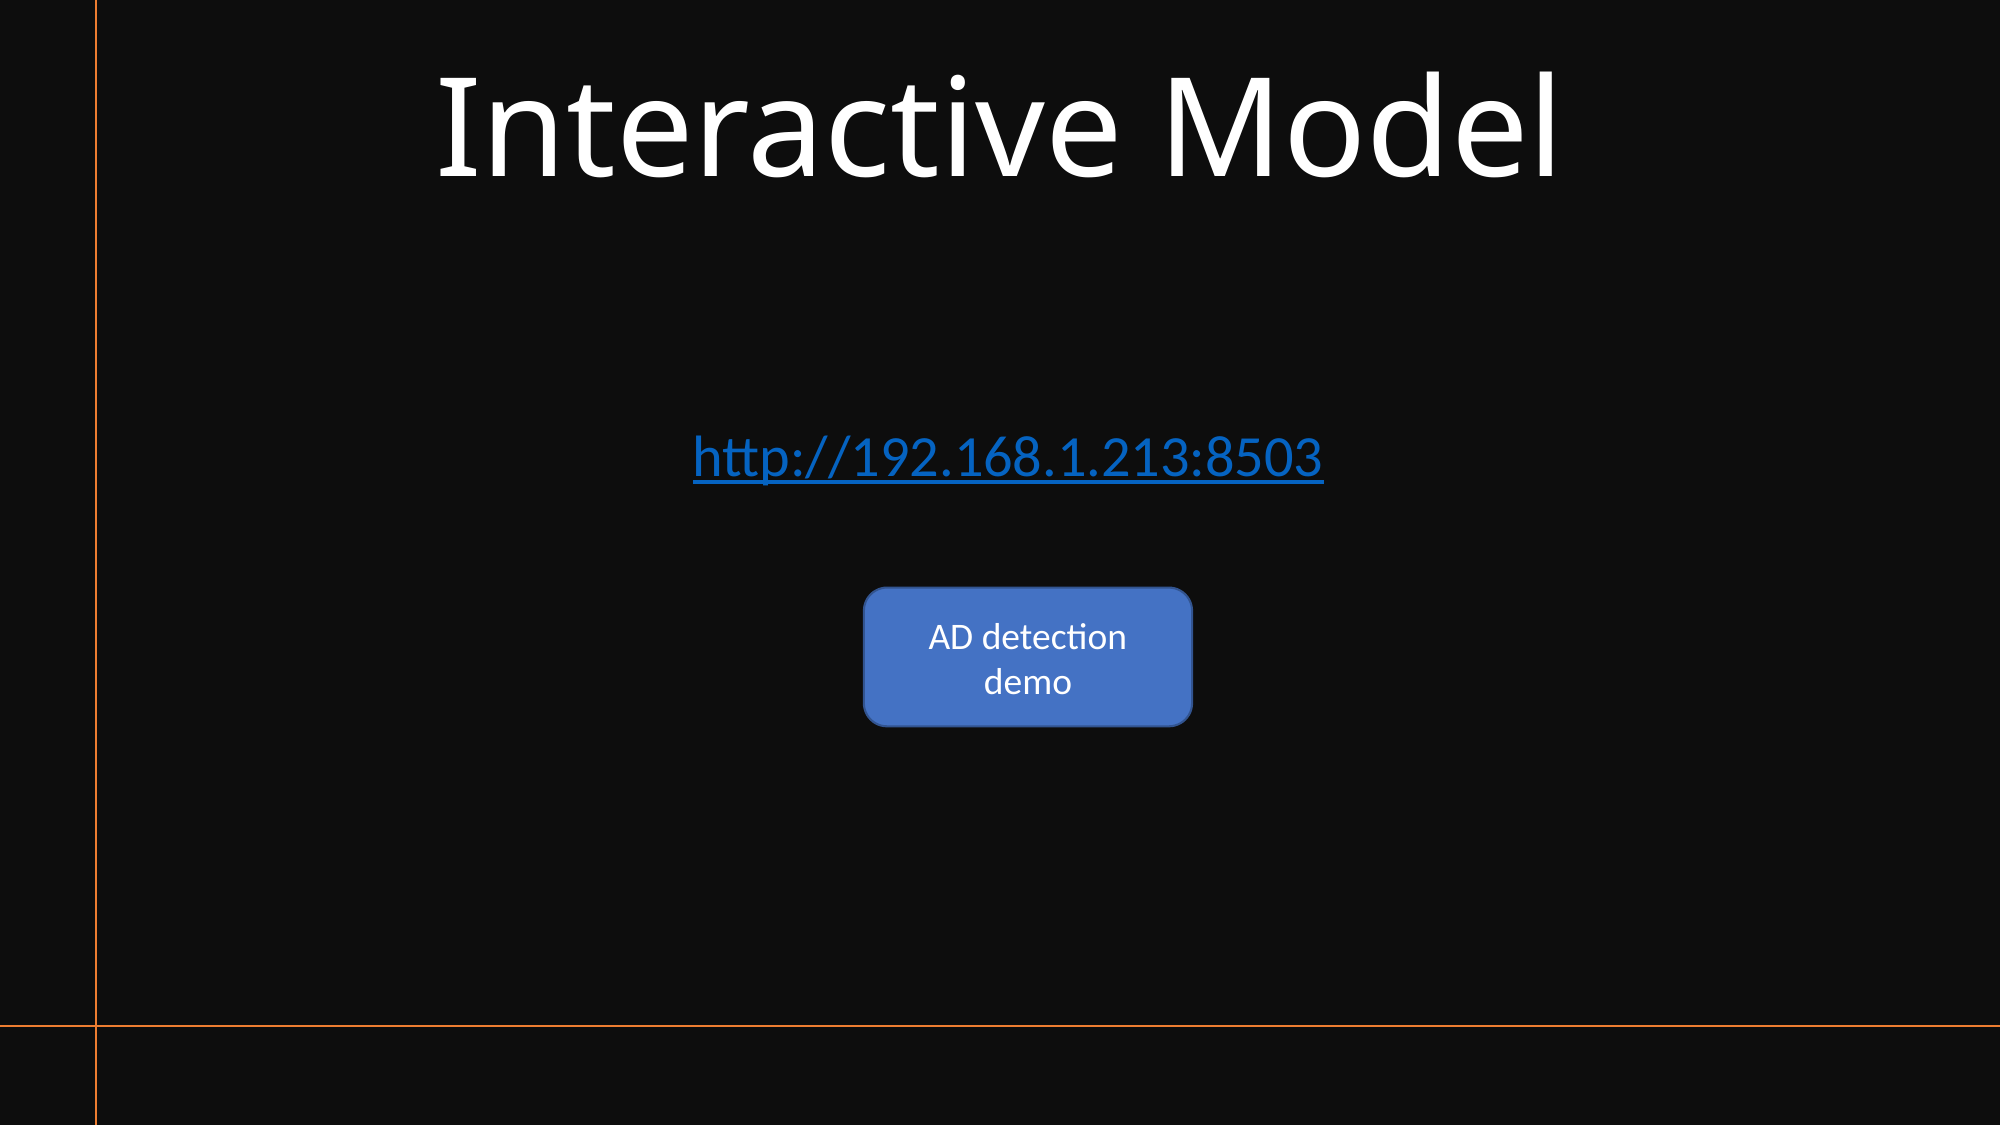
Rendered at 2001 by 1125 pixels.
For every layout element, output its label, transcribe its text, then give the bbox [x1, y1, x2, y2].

text_box [0, 1027, 95, 1125]
text_box AD detection demo [862, 586, 1194, 728]
text_box [97, 0, 2000, 1025]
title Interactive Model [337, 40, 1662, 214]
text_box [0, 0, 95, 1025]
list http://192.168.1.213:8503 [136, 418, 1881, 913]
text_box [97, 1027, 2000, 1125]
